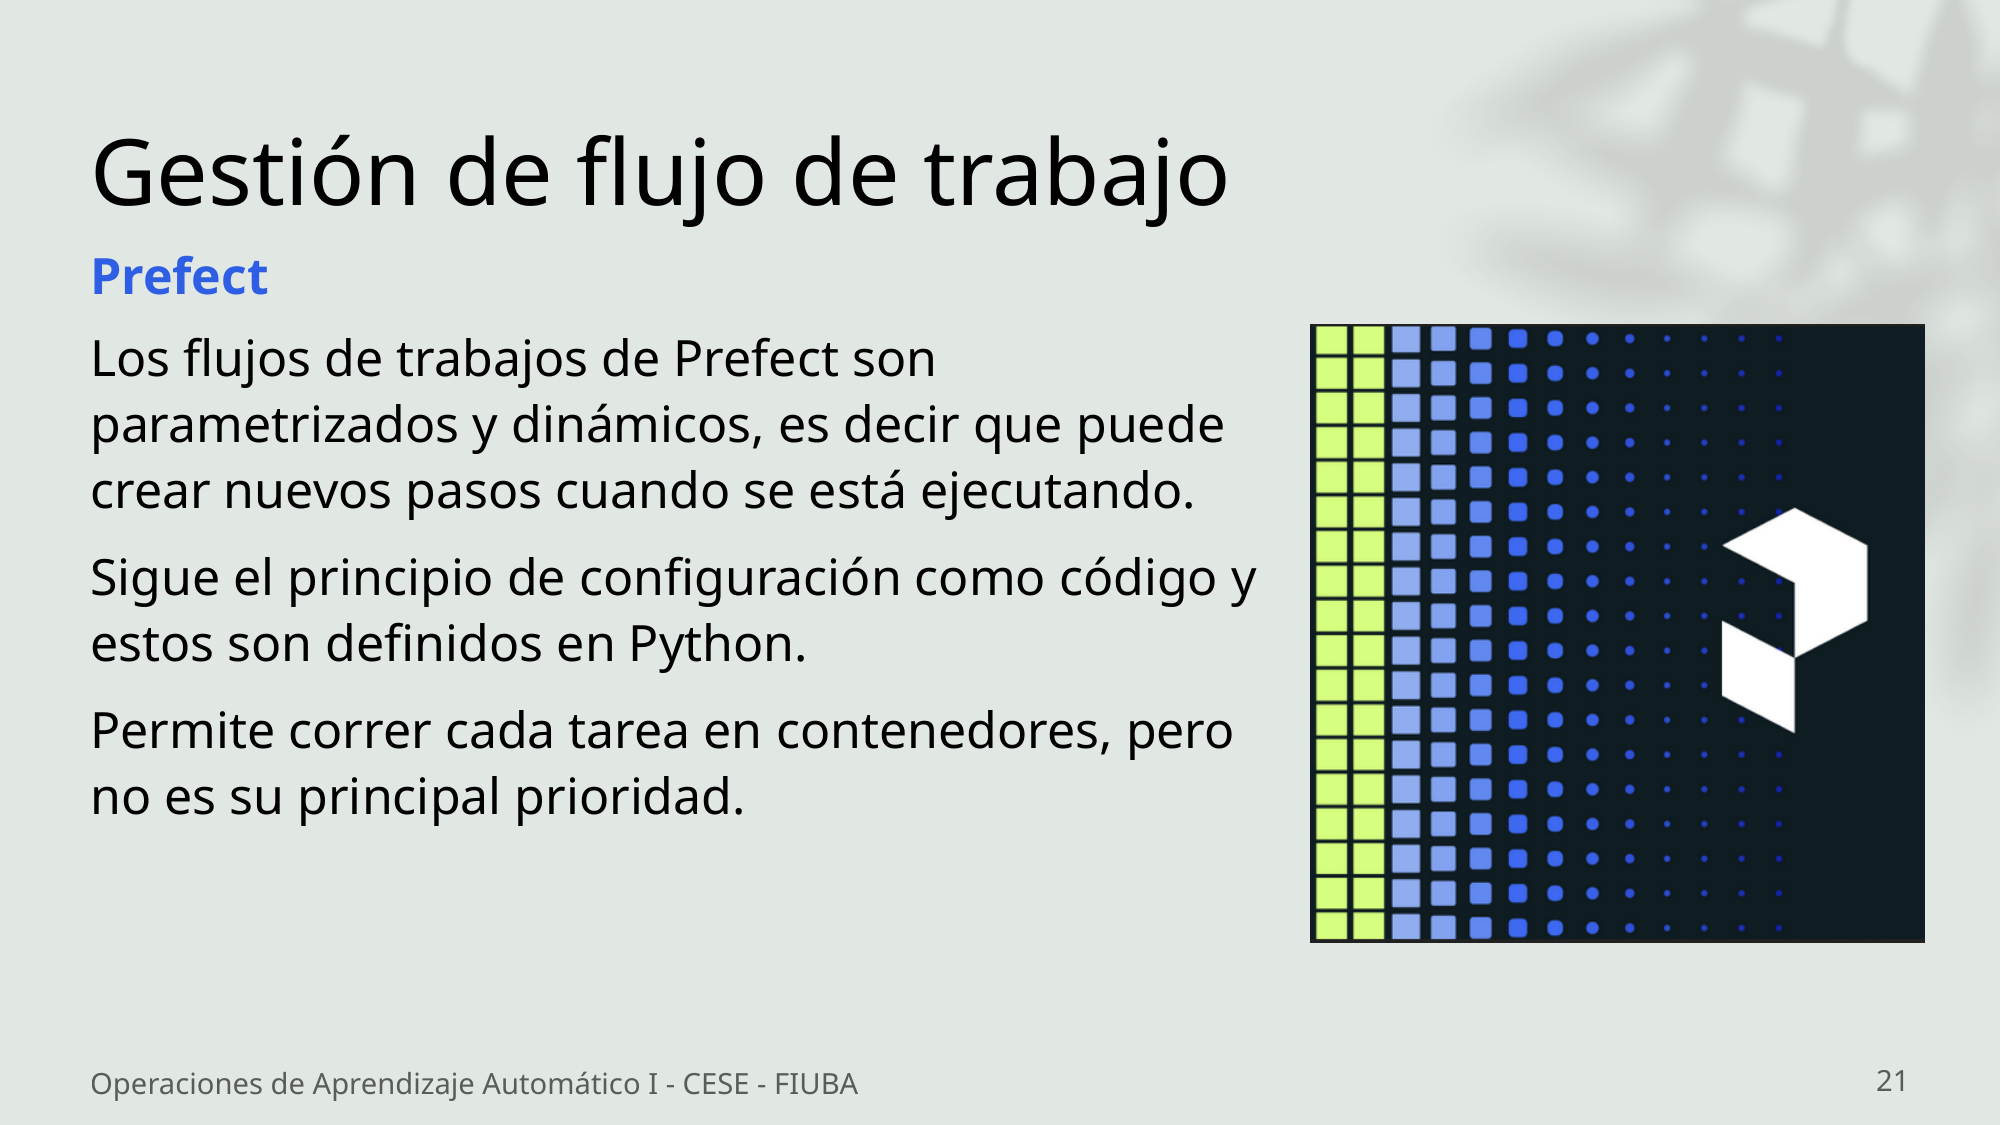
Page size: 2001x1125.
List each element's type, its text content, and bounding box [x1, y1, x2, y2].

picture [1310, 324, 1925, 943]
slide_number 21 [1474, 1052, 1925, 1113]
list Los flujos de trabajos de Prefect son parametrizados y dinámicos, es decir que puede crear nuevos pasos cuando se está ejecutando. Sigue el principio de configuración como código y estos son definidos en Python. Permite correr cada tarea en contenedores, pero no es su principal prioridad. [75, 313, 1285, 1009]
text_box Prefect [75, 237, 1076, 313]
footer Operaciones de Aprendizaje Automático I - CESE - FIUBA [75, 1052, 976, 1113]
title Gestión de flujo de trabajo [75, 60, 1863, 278]
